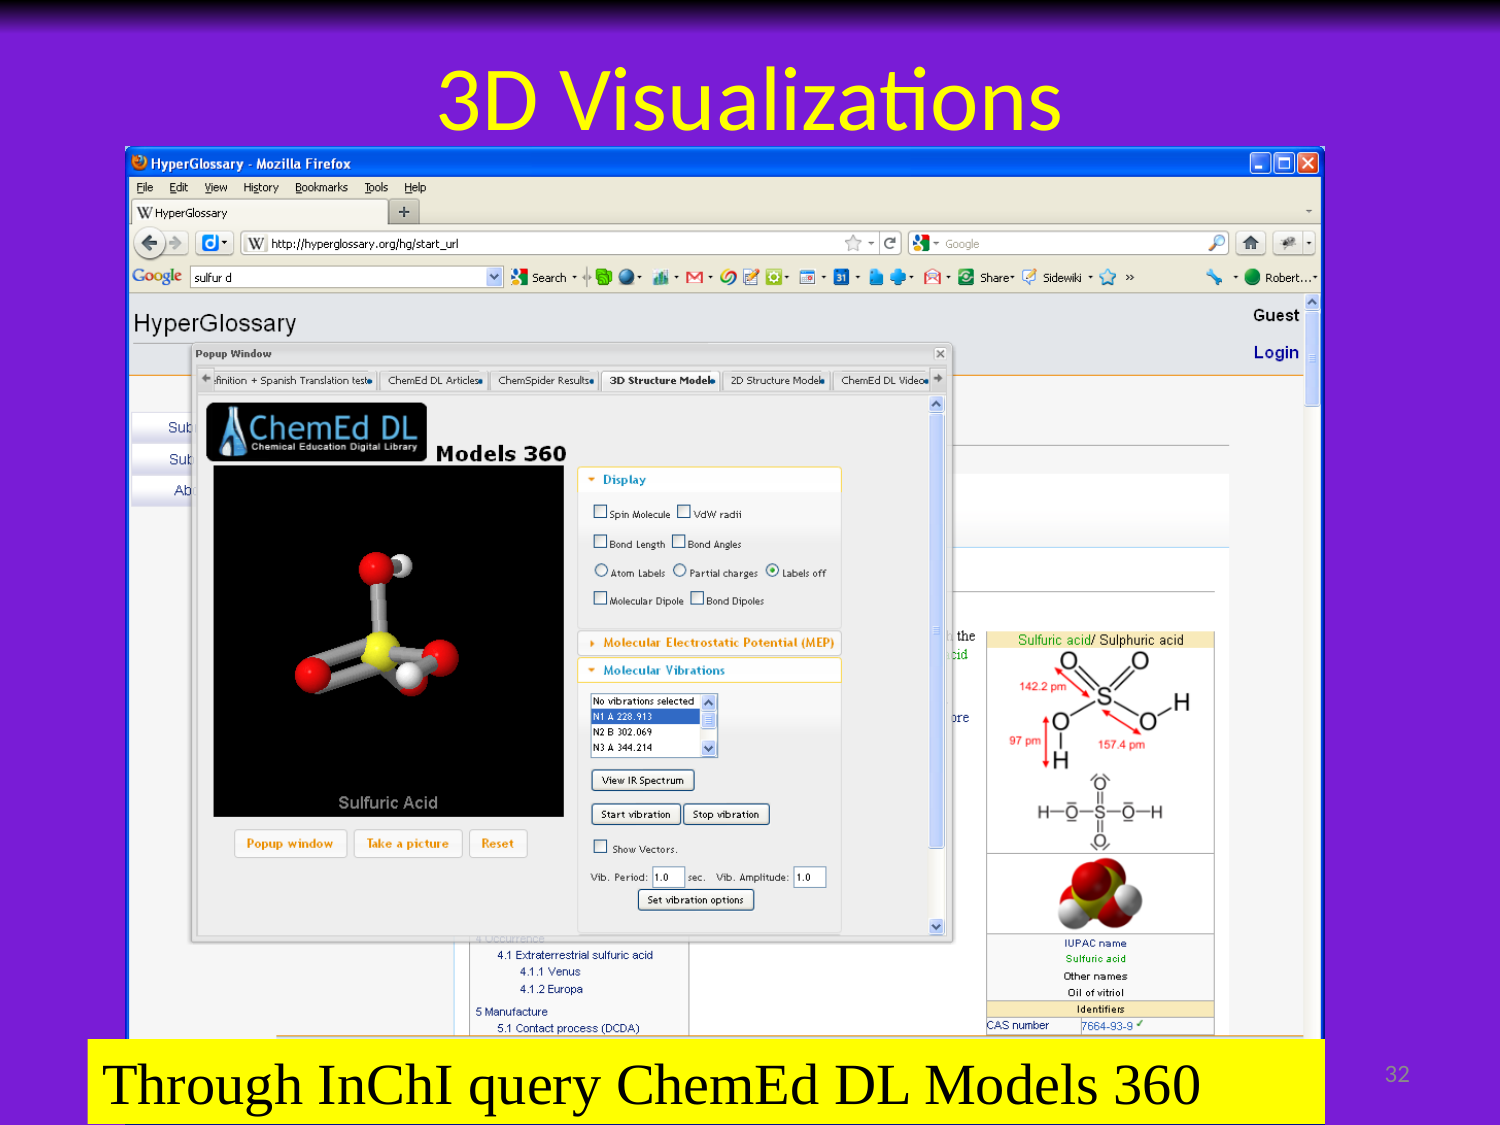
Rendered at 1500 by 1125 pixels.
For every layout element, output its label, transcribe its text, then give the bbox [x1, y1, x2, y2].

picture [124, 146, 1326, 1125]
title 3D Visualizations [75, 0, 1425, 188]
slide_number 32 [1329, 1042, 1425, 1103]
text_box Through InChI query ChemEd DL Models 360 [87, 1039, 119, 1124]
